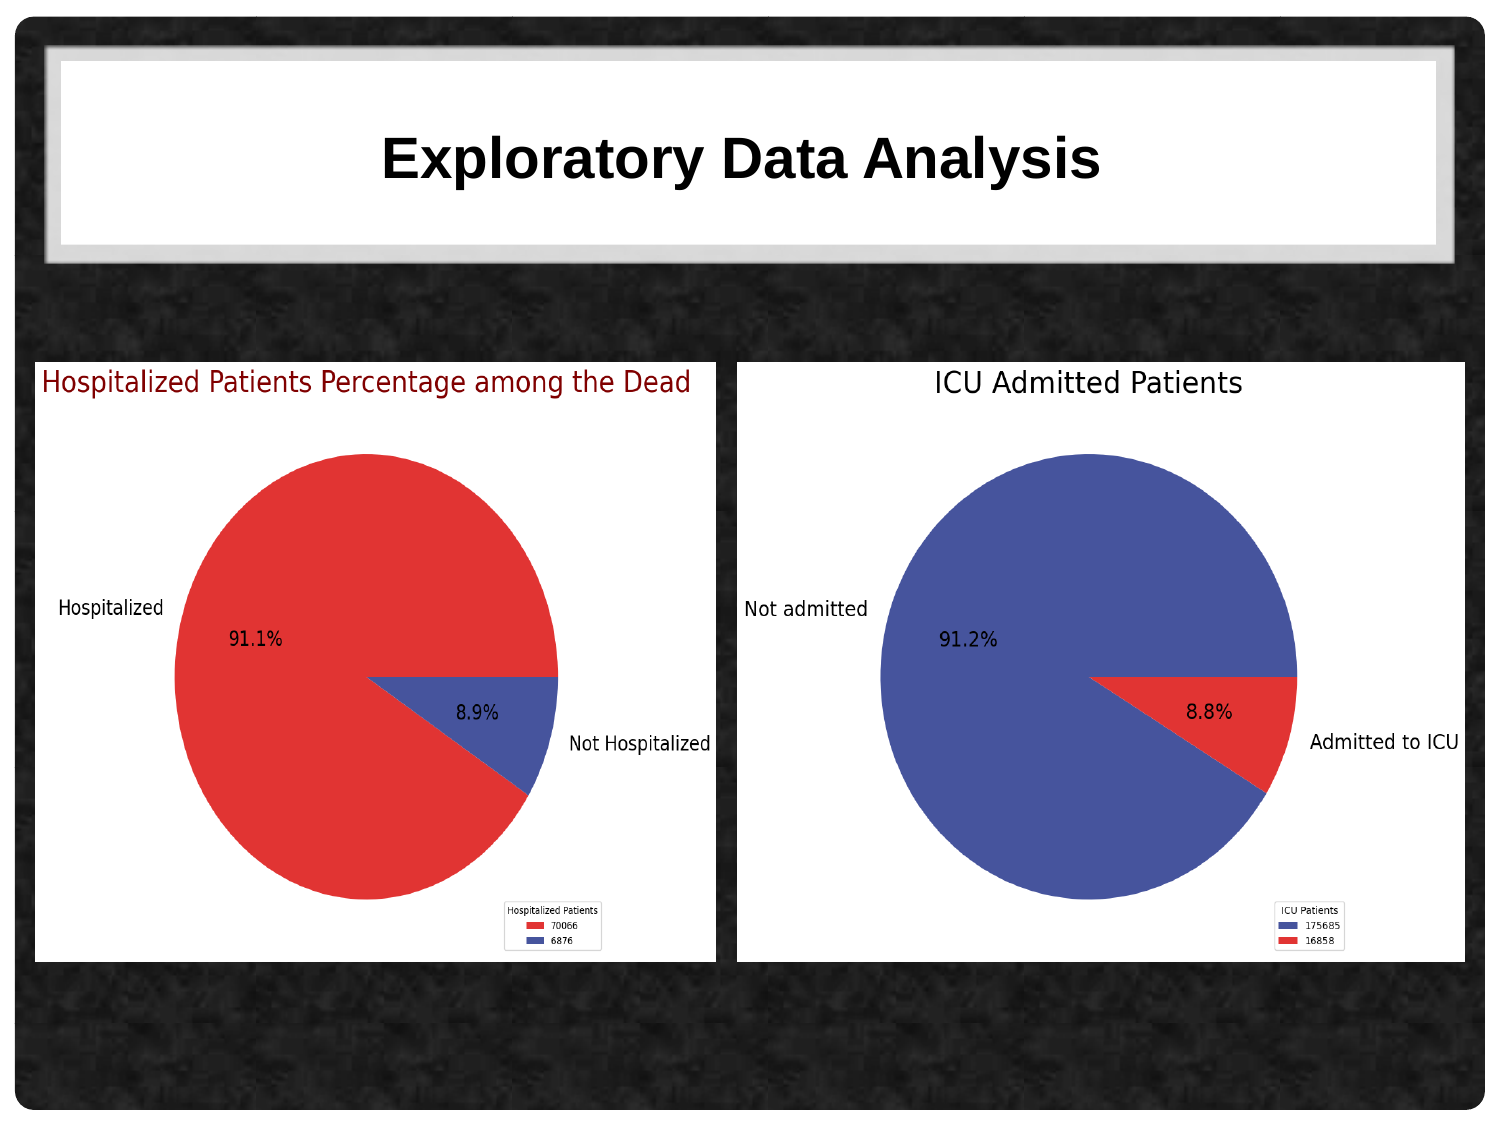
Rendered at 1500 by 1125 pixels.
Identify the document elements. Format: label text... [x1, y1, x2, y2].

picture [35, 362, 716, 962]
picture [737, 362, 1465, 962]
text_box Exploratory Data Analysis [366, 112, 1133, 198]
